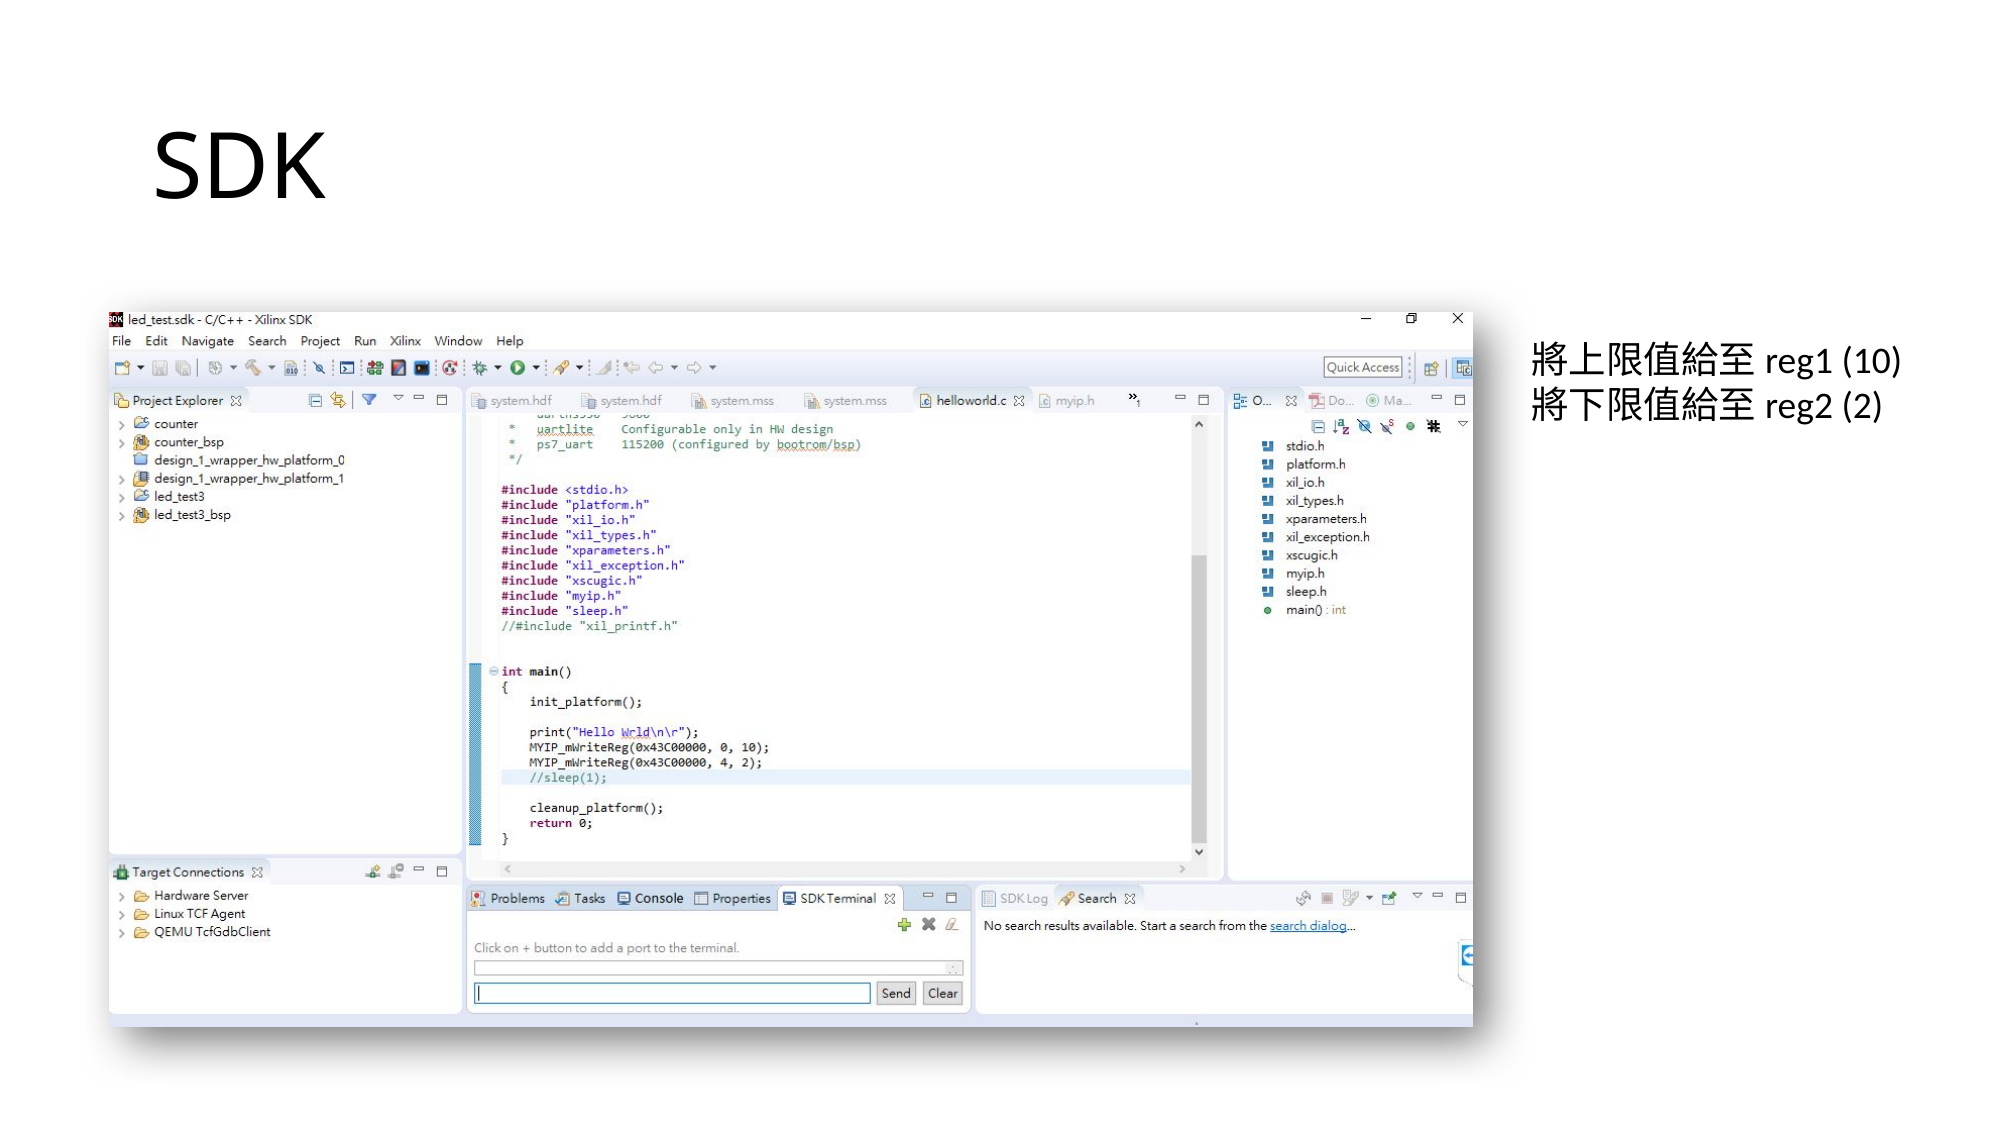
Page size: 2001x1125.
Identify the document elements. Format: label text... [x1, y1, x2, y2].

text_box 將上限值給至reg1 (10) 將下限值給至reg2 (2) [1516, 328, 1953, 434]
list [109, 312, 1473, 1027]
title SDK [137, 59, 1863, 278]
